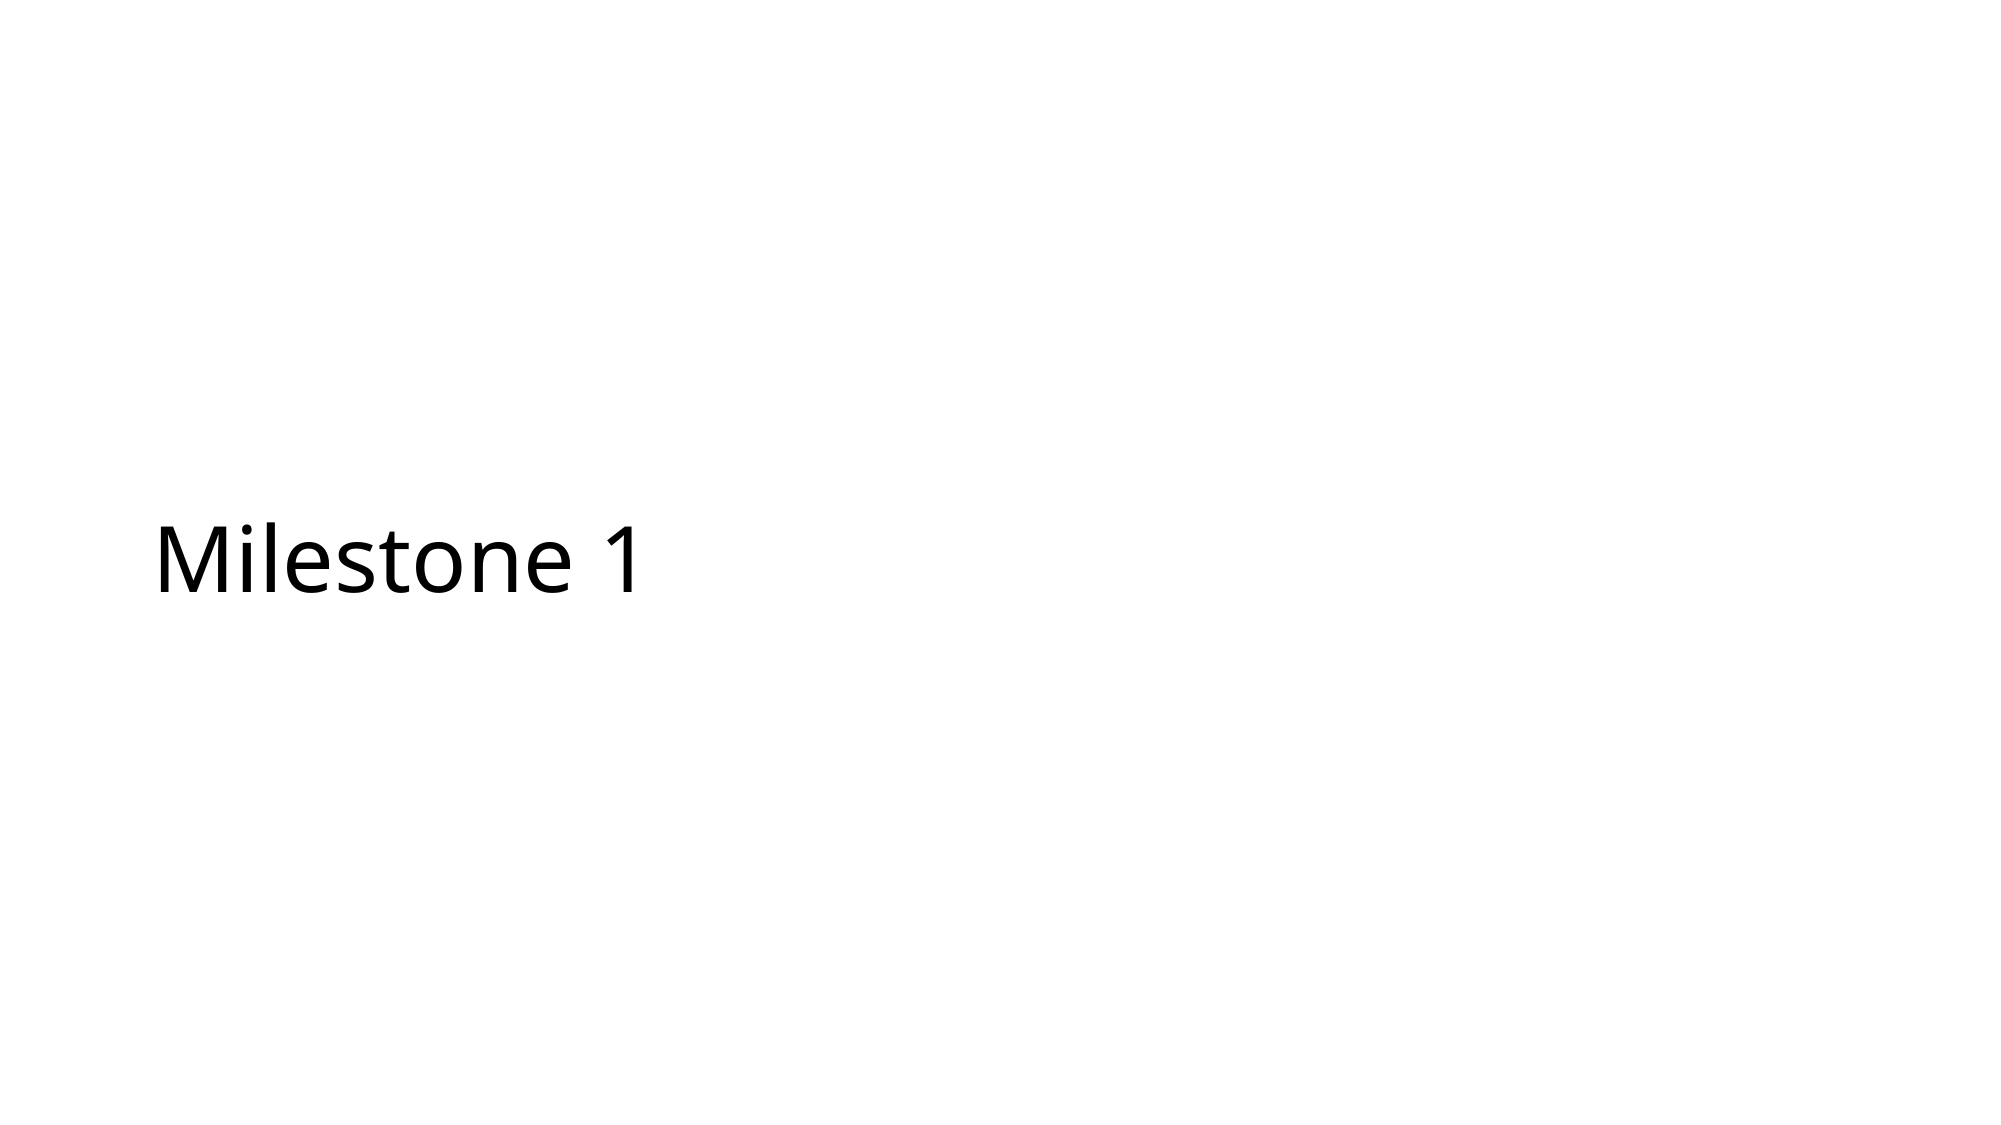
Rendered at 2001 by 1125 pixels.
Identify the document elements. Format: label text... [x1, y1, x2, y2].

title Milestone 1 [137, 453, 1863, 672]
